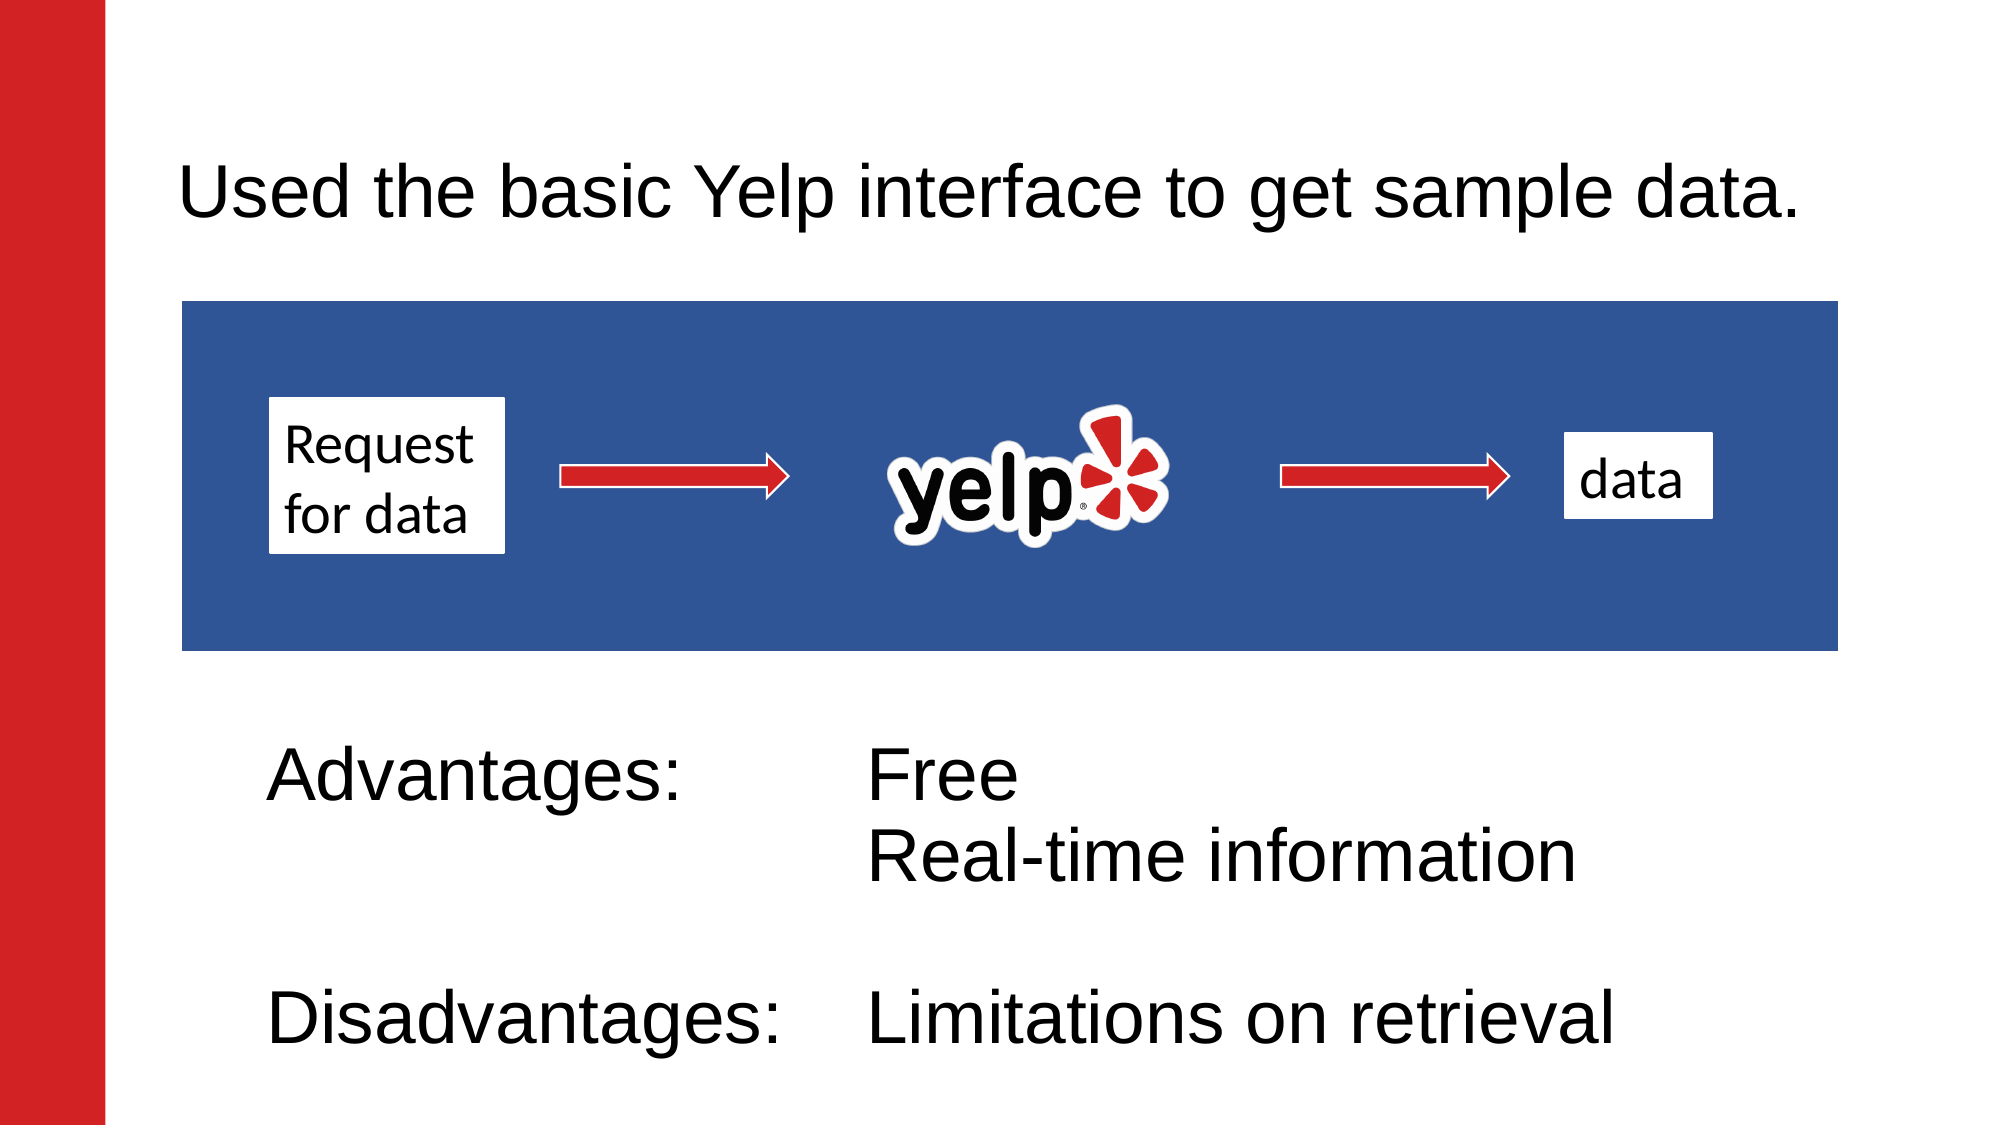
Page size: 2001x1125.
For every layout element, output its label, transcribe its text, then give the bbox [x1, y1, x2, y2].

text_box Used the basic Yelp interface to get sample data. [162, 84, 1888, 303]
text_box [559, 451, 791, 501]
text_box [1279, 451, 1511, 501]
text_box [182, 303, 1838, 651]
text_box Request for data [269, 397, 504, 553]
text_box [0, 0, 106, 1125]
picture [836, 353, 1220, 599]
text_box data [1564, 433, 1713, 518]
text_box Advantages: Free Real-time information Disadvantages: Limitations on retrieval [250, 685, 1769, 1111]
